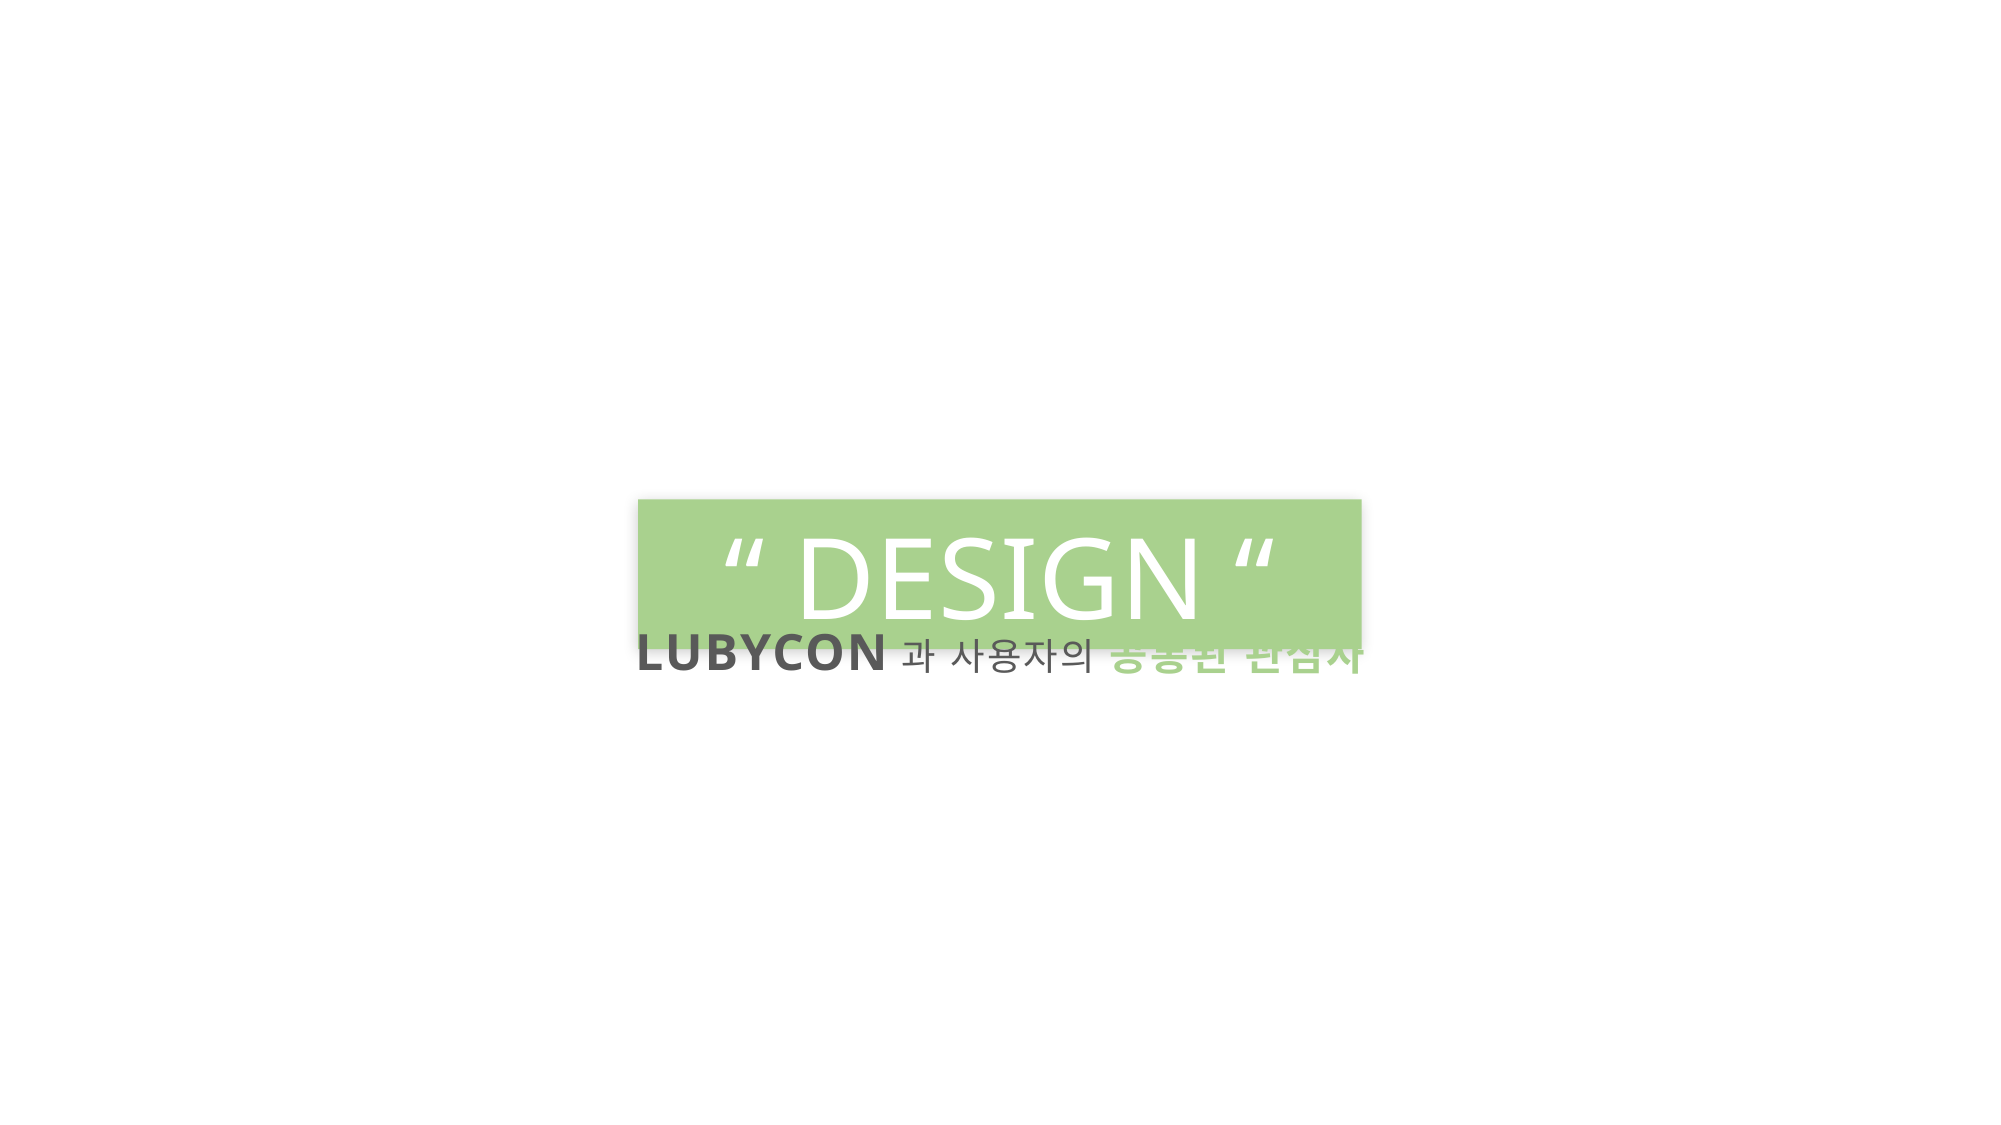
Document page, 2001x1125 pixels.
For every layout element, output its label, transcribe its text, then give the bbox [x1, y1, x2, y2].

text_box LUBYCON과 사용자의 공통된 관심사 [586, 613, 1414, 688]
text_box “ DESIGN “ [638, 499, 1362, 613]
